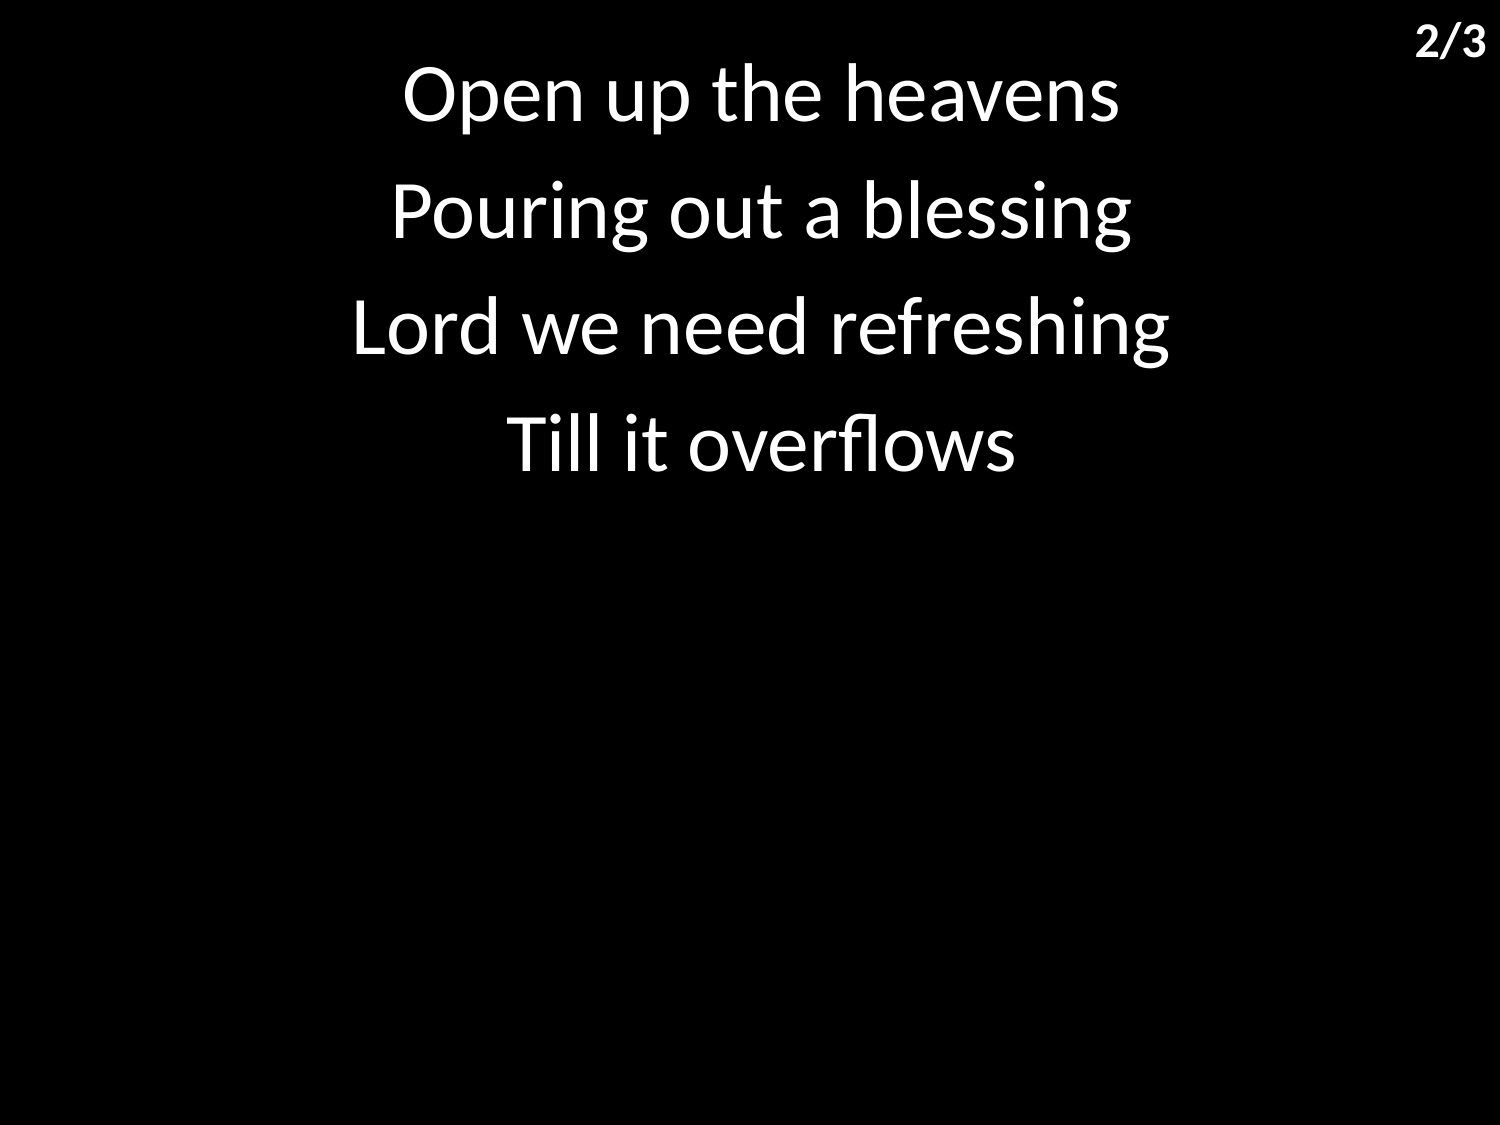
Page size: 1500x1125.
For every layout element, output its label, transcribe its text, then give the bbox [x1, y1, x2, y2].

text_box 2/3 [1399, 0, 1500, 75]
subtitle Open up the heavens Pouring out a blessing Lord we need refreshing Till it overflows [53, 30, 1471, 1094]
